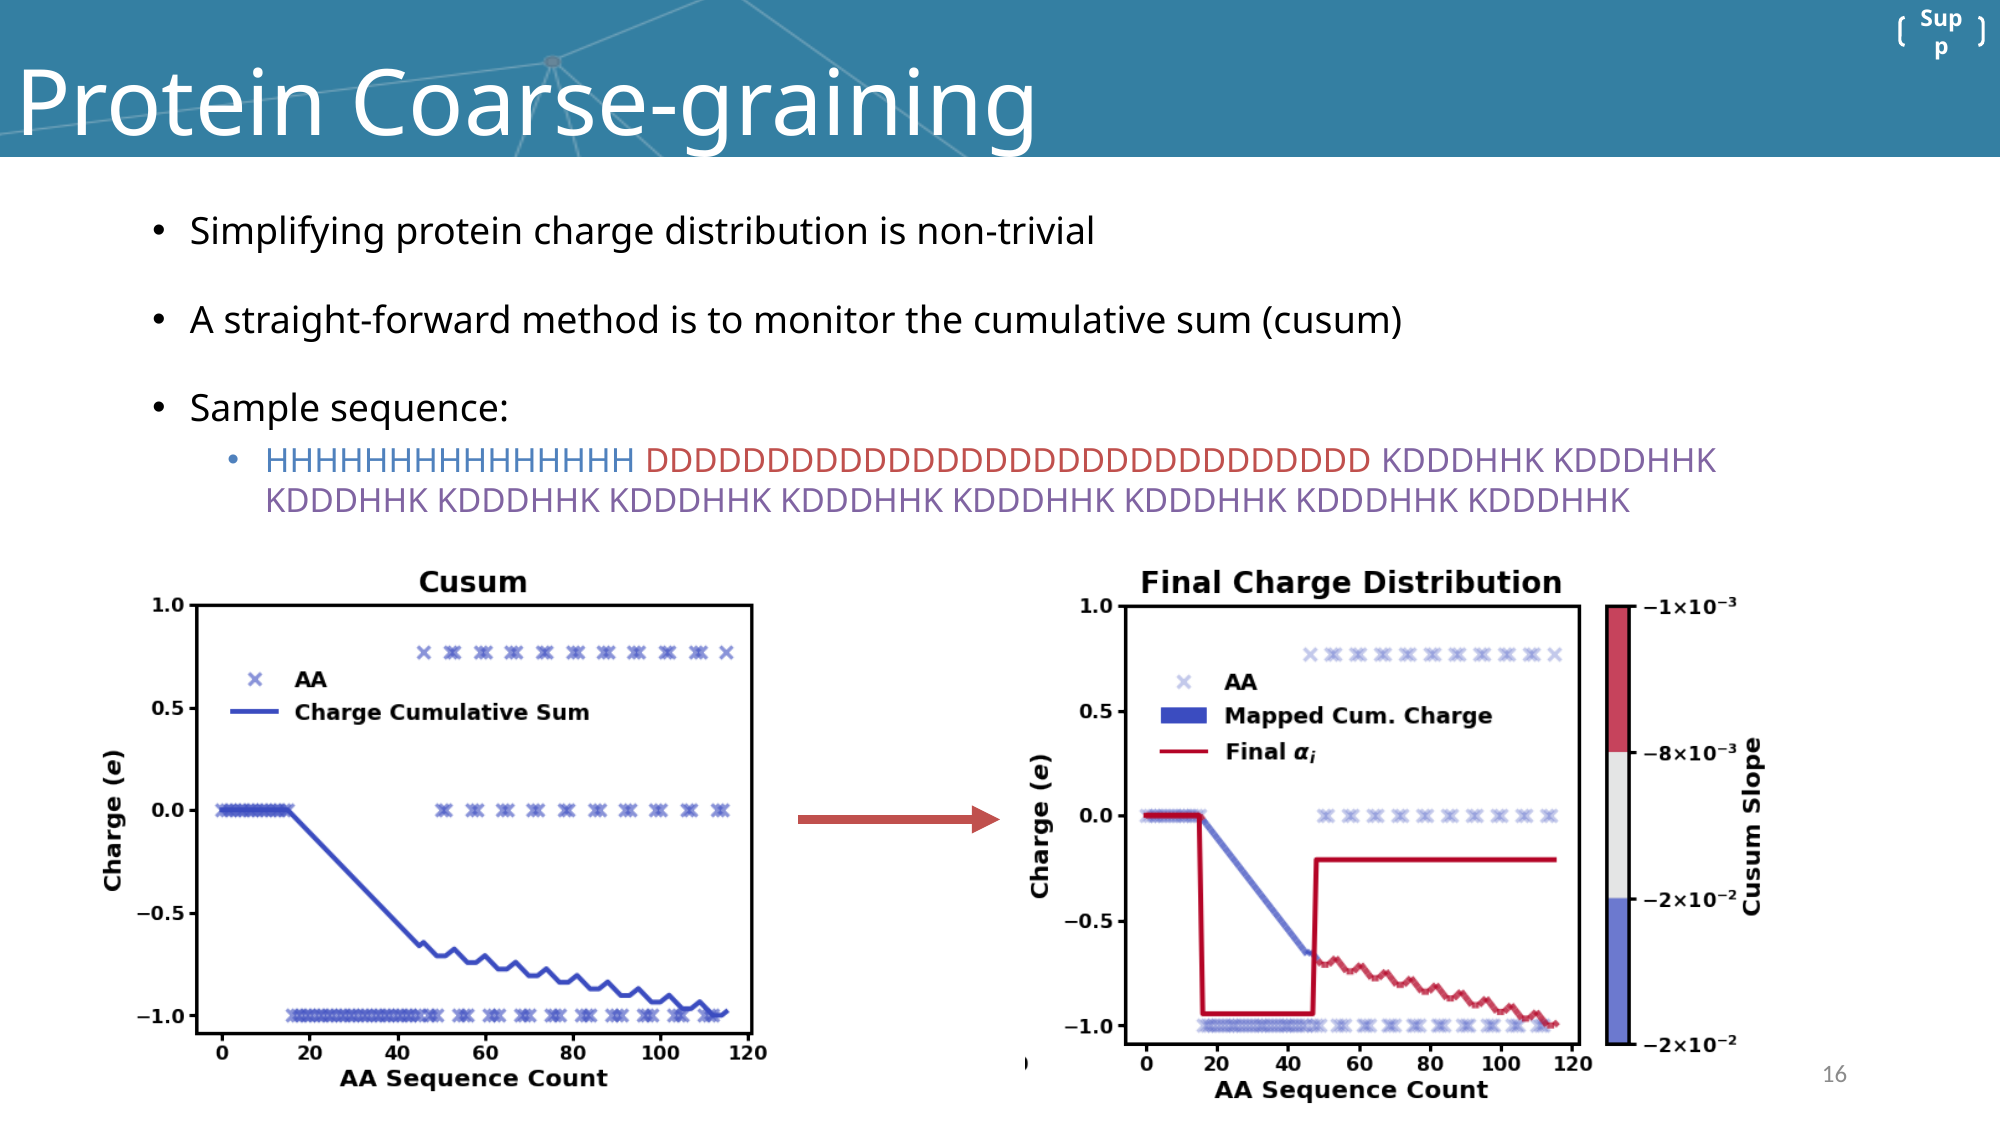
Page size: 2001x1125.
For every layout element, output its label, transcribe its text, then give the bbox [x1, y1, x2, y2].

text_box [1004, 544, 1821, 1117]
list Simplifying protein charge distribution is non-trivial A straight-forward method is to monitor the cumulative sum (cusum) Sample sequence: HHHHHHHHHHHHHHH DDDDDDDDDDDDDDDDDDDDDDDDDDDDDD KDDDHHK KDDDHHK KDDDHHK KDDDHHK KDDDHHK KDDDHHK KDDDHHK KDDDHHK KDDDHHK KDDDHHK [137, 177, 1863, 1016]
title Protein Coarse-graining [0, 23, 1725, 155]
slide_number 16 [1821, 1042, 1863, 1103]
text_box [93, 538, 835, 1102]
